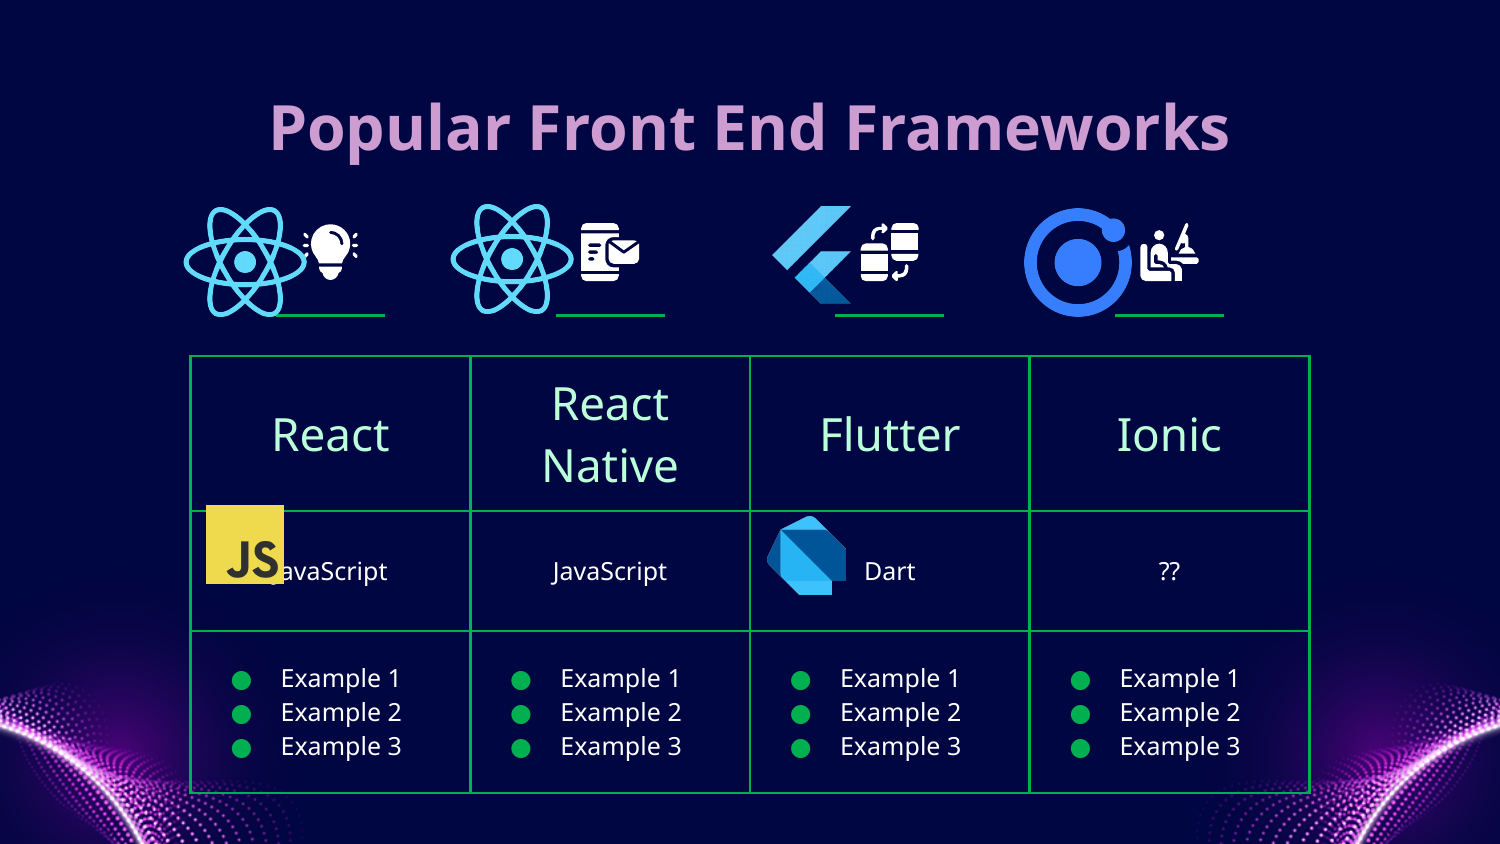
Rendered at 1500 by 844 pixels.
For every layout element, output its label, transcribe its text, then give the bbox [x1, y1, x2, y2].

picture [1091, 512, 1500, 844]
table_cell JavaScript [472, 512, 749, 630]
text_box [860, 222, 919, 282]
table_cell Example 1 Example 2 Example 3 [751, 632, 1028, 792]
table_header Flutter [751, 357, 1028, 510]
picture [767, 516, 846, 595]
picture [448, 204, 575, 315]
picture [771, 206, 851, 305]
picture [181, 207, 308, 318]
table_cell Example 1 Example 2 Example 3 [192, 632, 469, 792]
table_header Ionic [1031, 357, 1308, 510]
table_header React [192, 357, 469, 510]
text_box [581, 222, 640, 282]
picture [1023, 208, 1133, 317]
table_cell Example 1 Example 2 Example 3 [1031, 632, 1308, 792]
table_cell ?? [1031, 512, 1308, 630]
picture [205, 505, 285, 585]
table_header React Native [472, 357, 749, 510]
picture [0, 512, 409, 844]
table_cell JavaScript [192, 512, 469, 630]
title Popular Front End Frameworks [118, 72, 1382, 167]
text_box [313, 223, 359, 281]
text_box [1140, 222, 1199, 282]
table_cell Example 1 Example 2 Example 3 [472, 632, 749, 792]
table_cell Dart [751, 512, 1028, 630]
